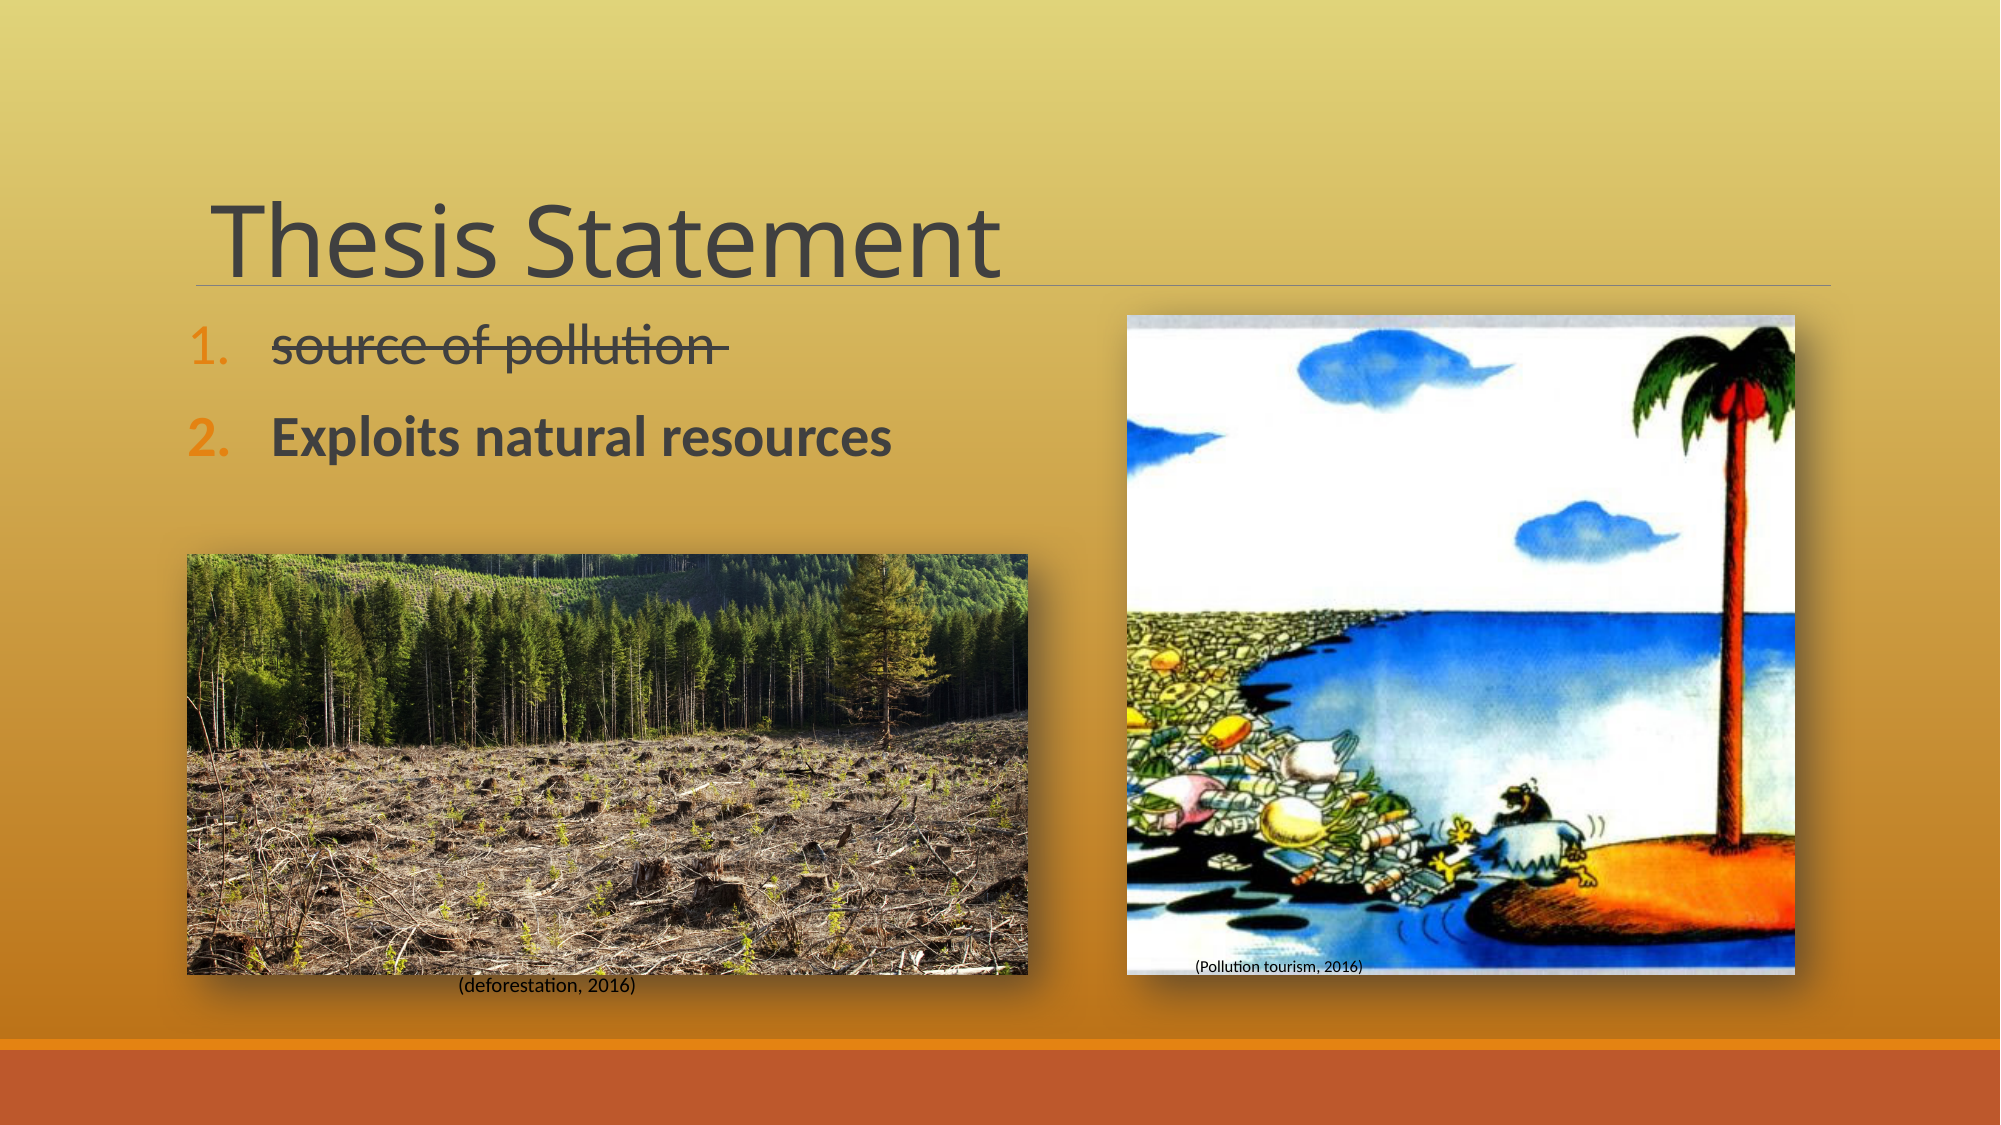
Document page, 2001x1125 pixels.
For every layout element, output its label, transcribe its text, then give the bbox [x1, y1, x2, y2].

text_box (deforestation, 2016) [443, 983, 872, 1004]
picture [1126, 315, 1795, 976]
list source of pollution Exploits natural resources [187, 306, 1763, 895]
picture [186, 554, 1029, 976]
title Thesis Statement [194, 61, 1770, 306]
